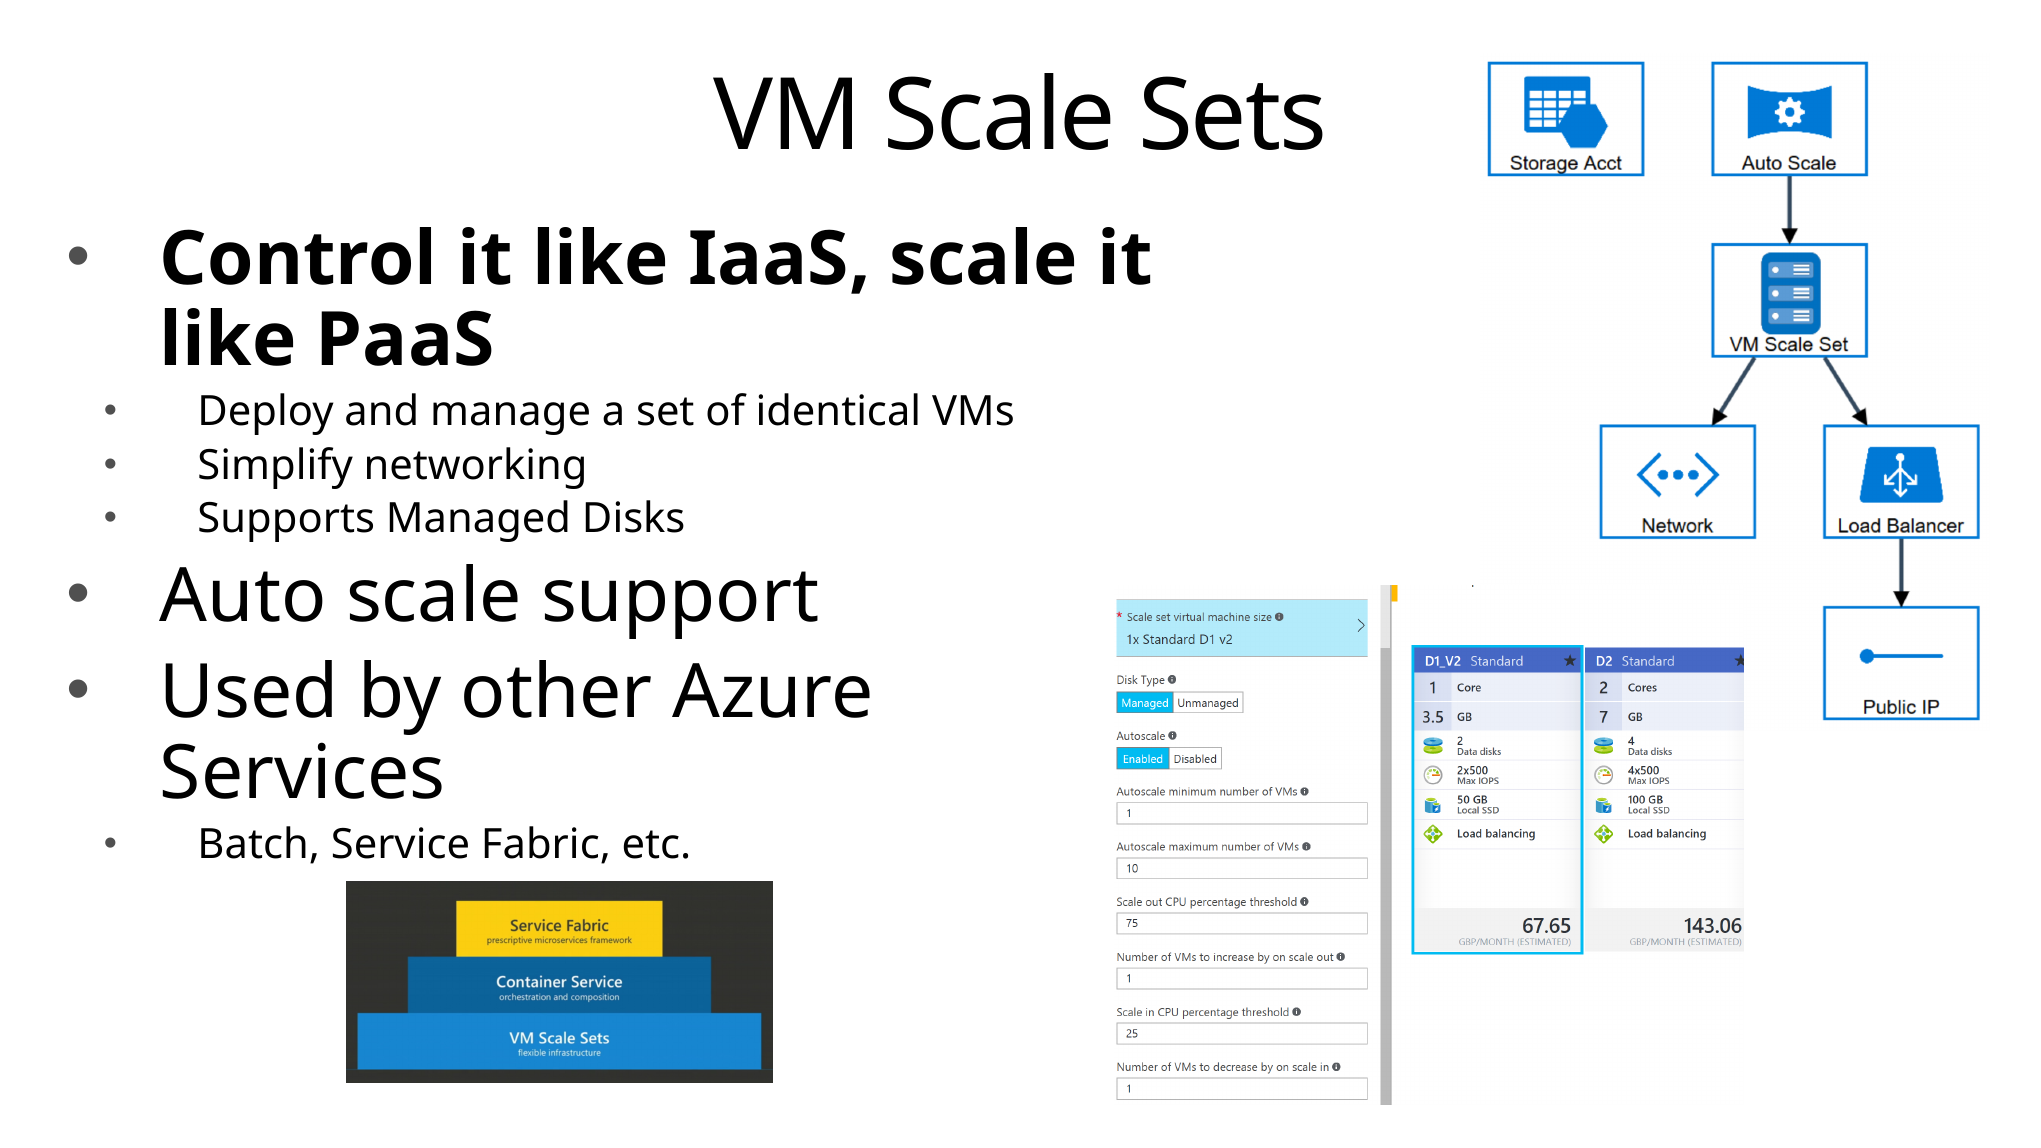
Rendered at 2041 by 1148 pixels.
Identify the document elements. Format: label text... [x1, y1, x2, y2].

title VM Scale Sets [45, 48, 1996, 199]
list Control it like IaaS, scale it like PaaS Deploy and manage a set of identical VMs Simplify networking Supports Managed Disks Auto scale support Used by other Azure Services Batch, Service Fabric, etc. [42, 204, 1195, 877]
picture [346, 881, 773, 1083]
picture [1114, 53, 1990, 1105]
